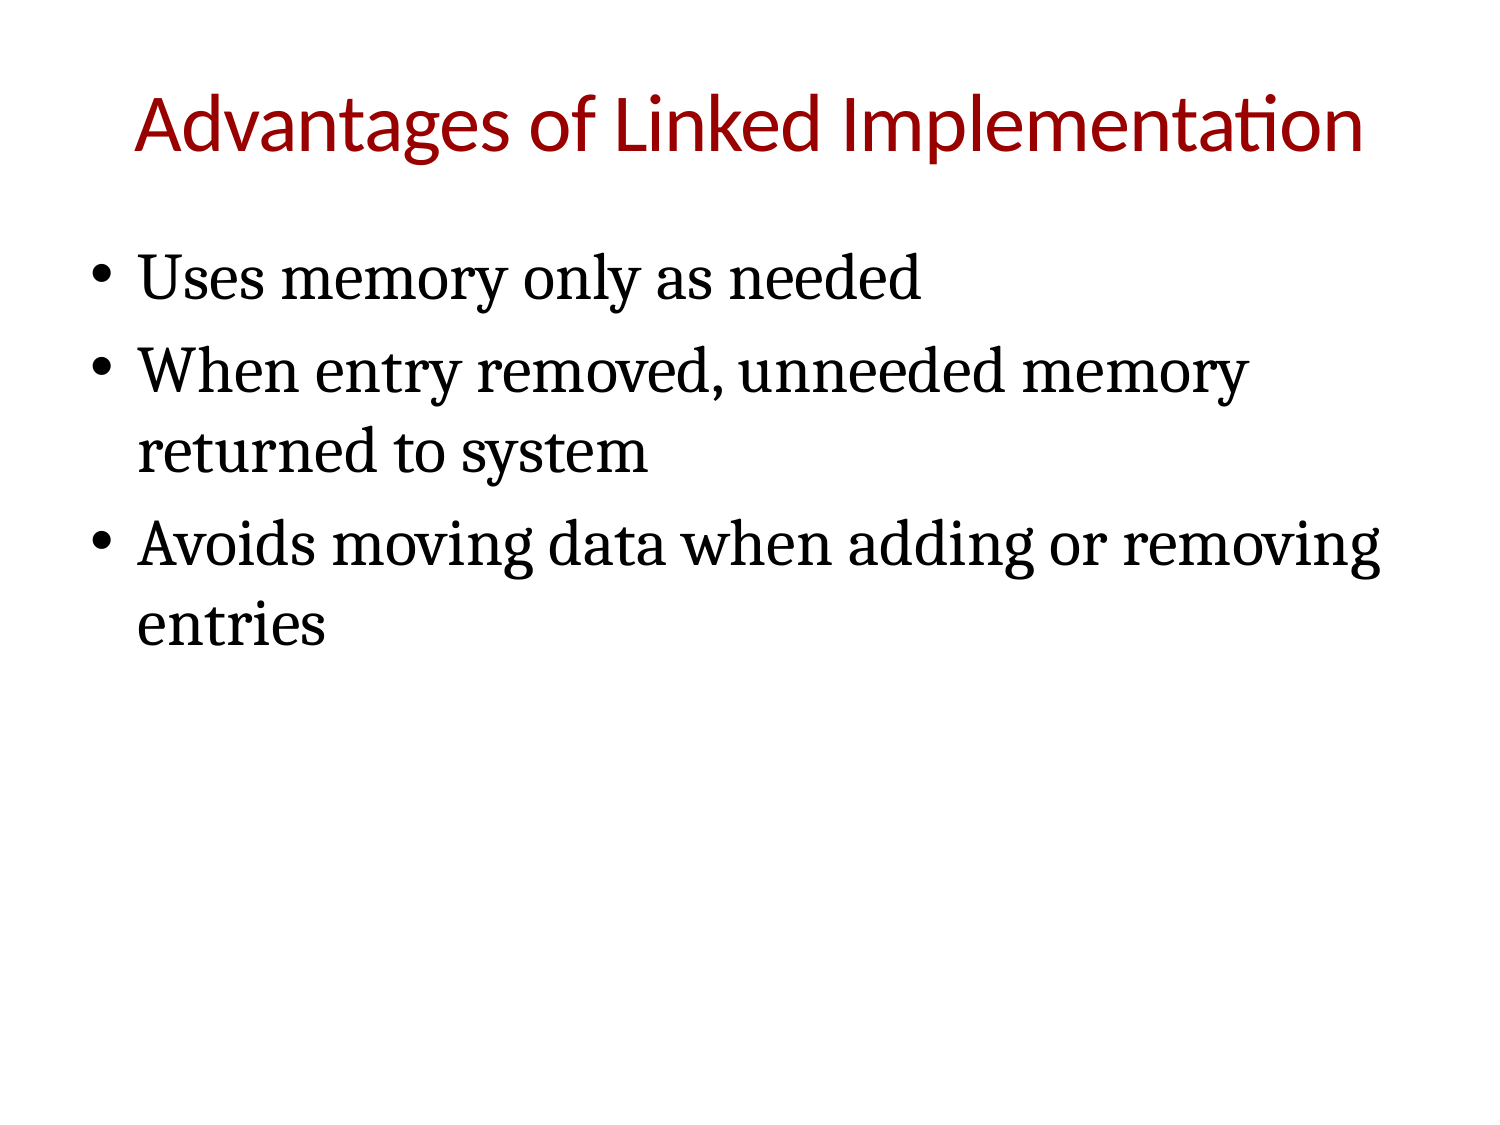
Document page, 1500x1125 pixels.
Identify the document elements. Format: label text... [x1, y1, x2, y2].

list Uses memory only as needed When entry removed, unneeded memory returned to system Avoids moving data when adding or removing entries [75, 224, 1425, 1005]
title Advantages of Linked Implementation [75, 24, 1425, 213]
